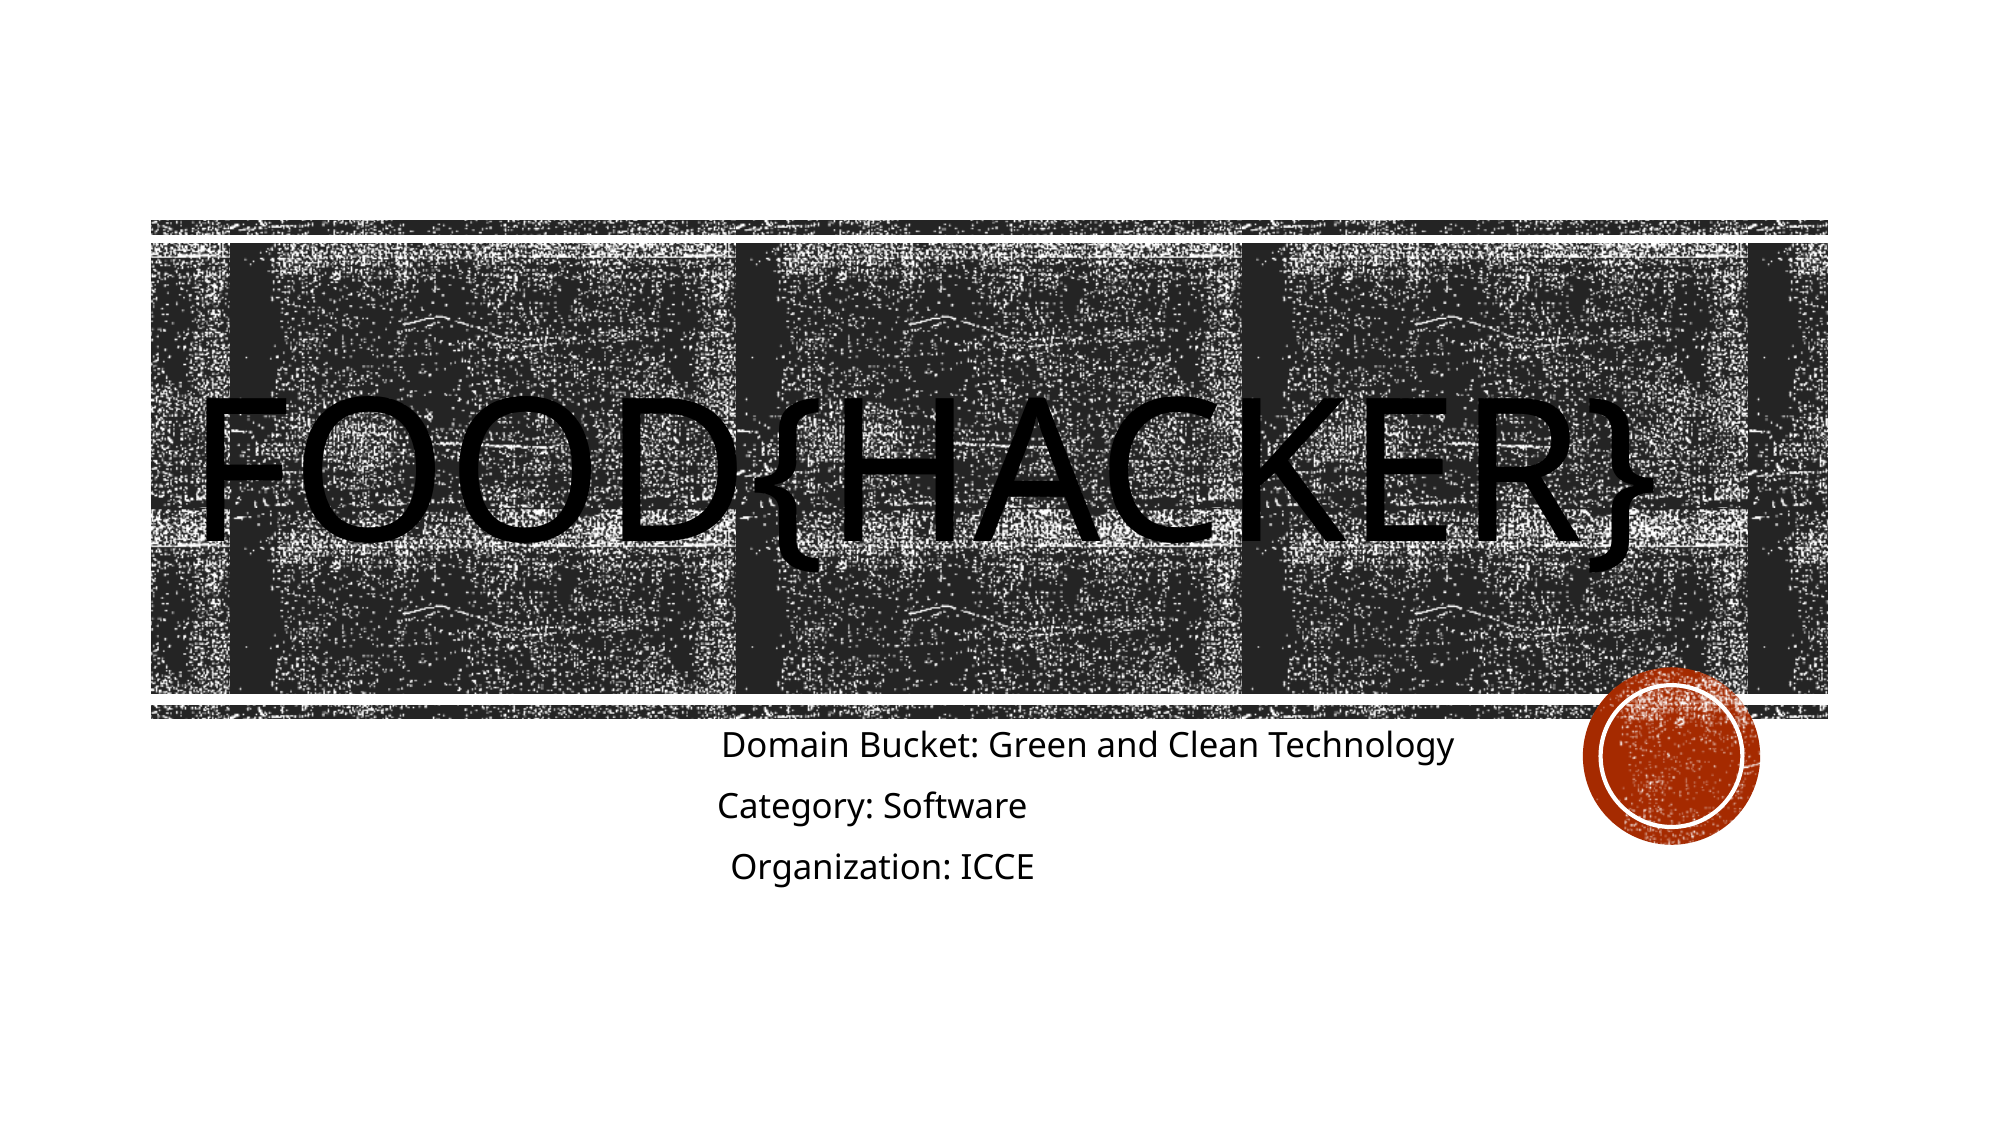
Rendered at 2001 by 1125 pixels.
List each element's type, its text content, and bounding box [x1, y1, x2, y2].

subtitle Domain Bucket: Green and Clean Technology Category: Software Organization: ICCE [175, 720, 1470, 896]
title Food{Hacker} [172, 234, 1808, 733]
